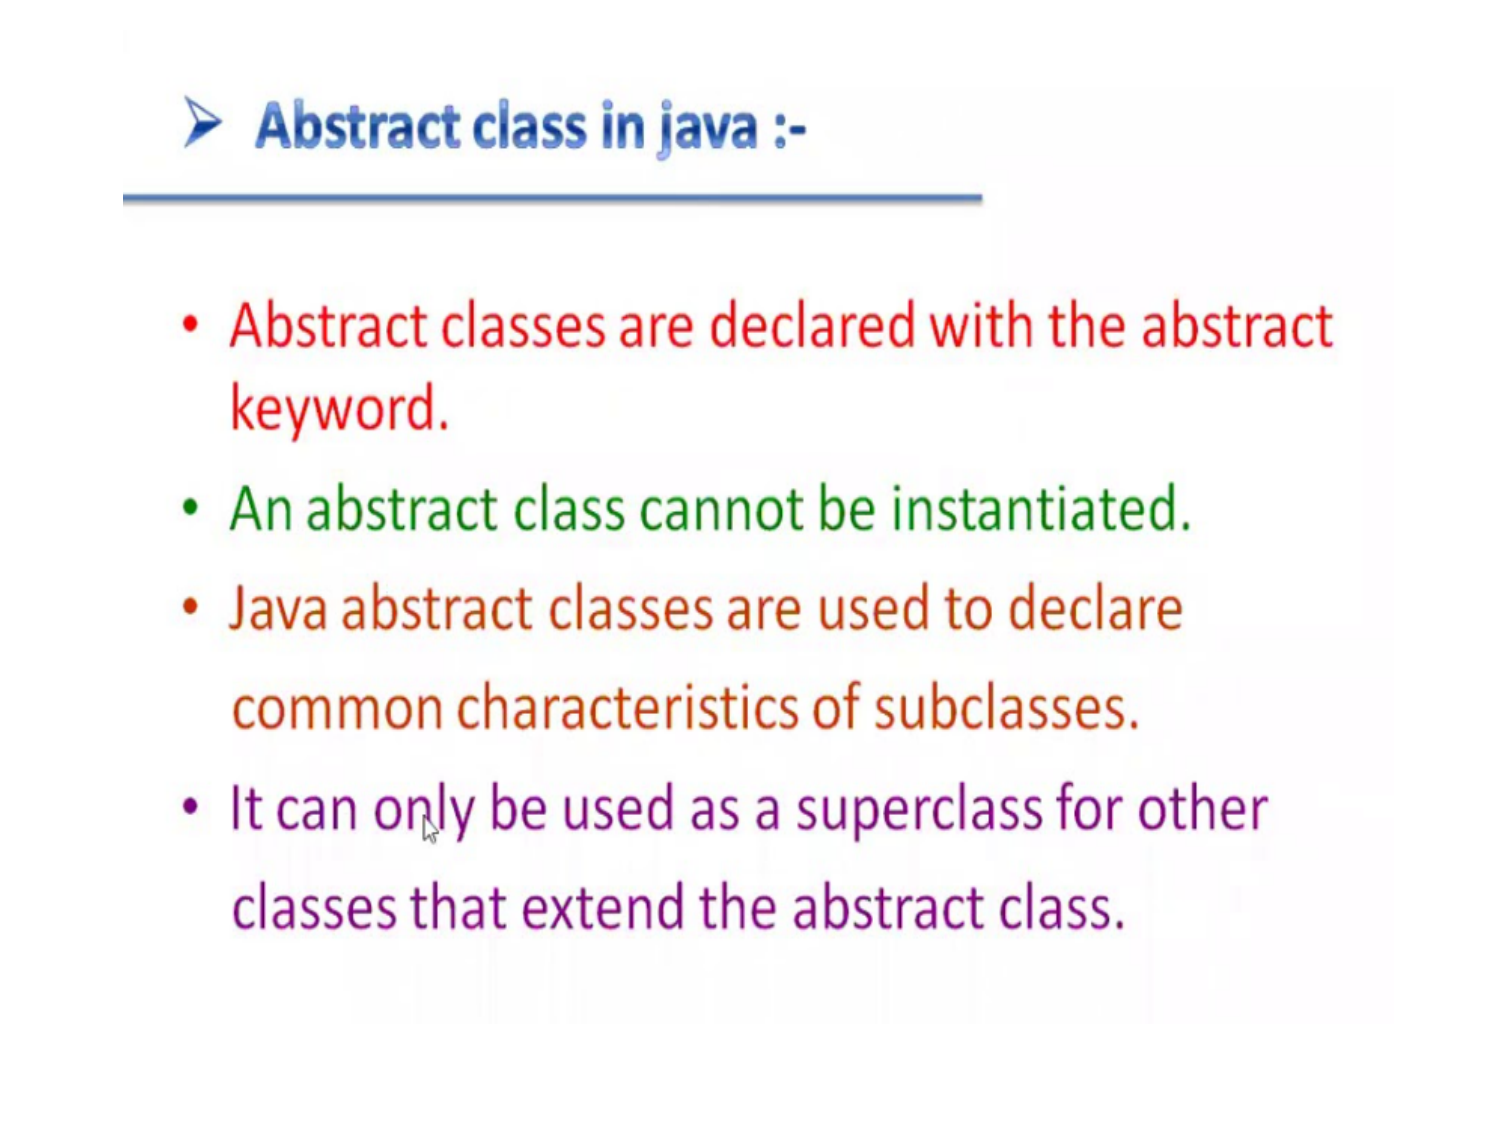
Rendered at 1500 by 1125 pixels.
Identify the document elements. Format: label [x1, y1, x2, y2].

picture [123, 30, 1394, 1024]
